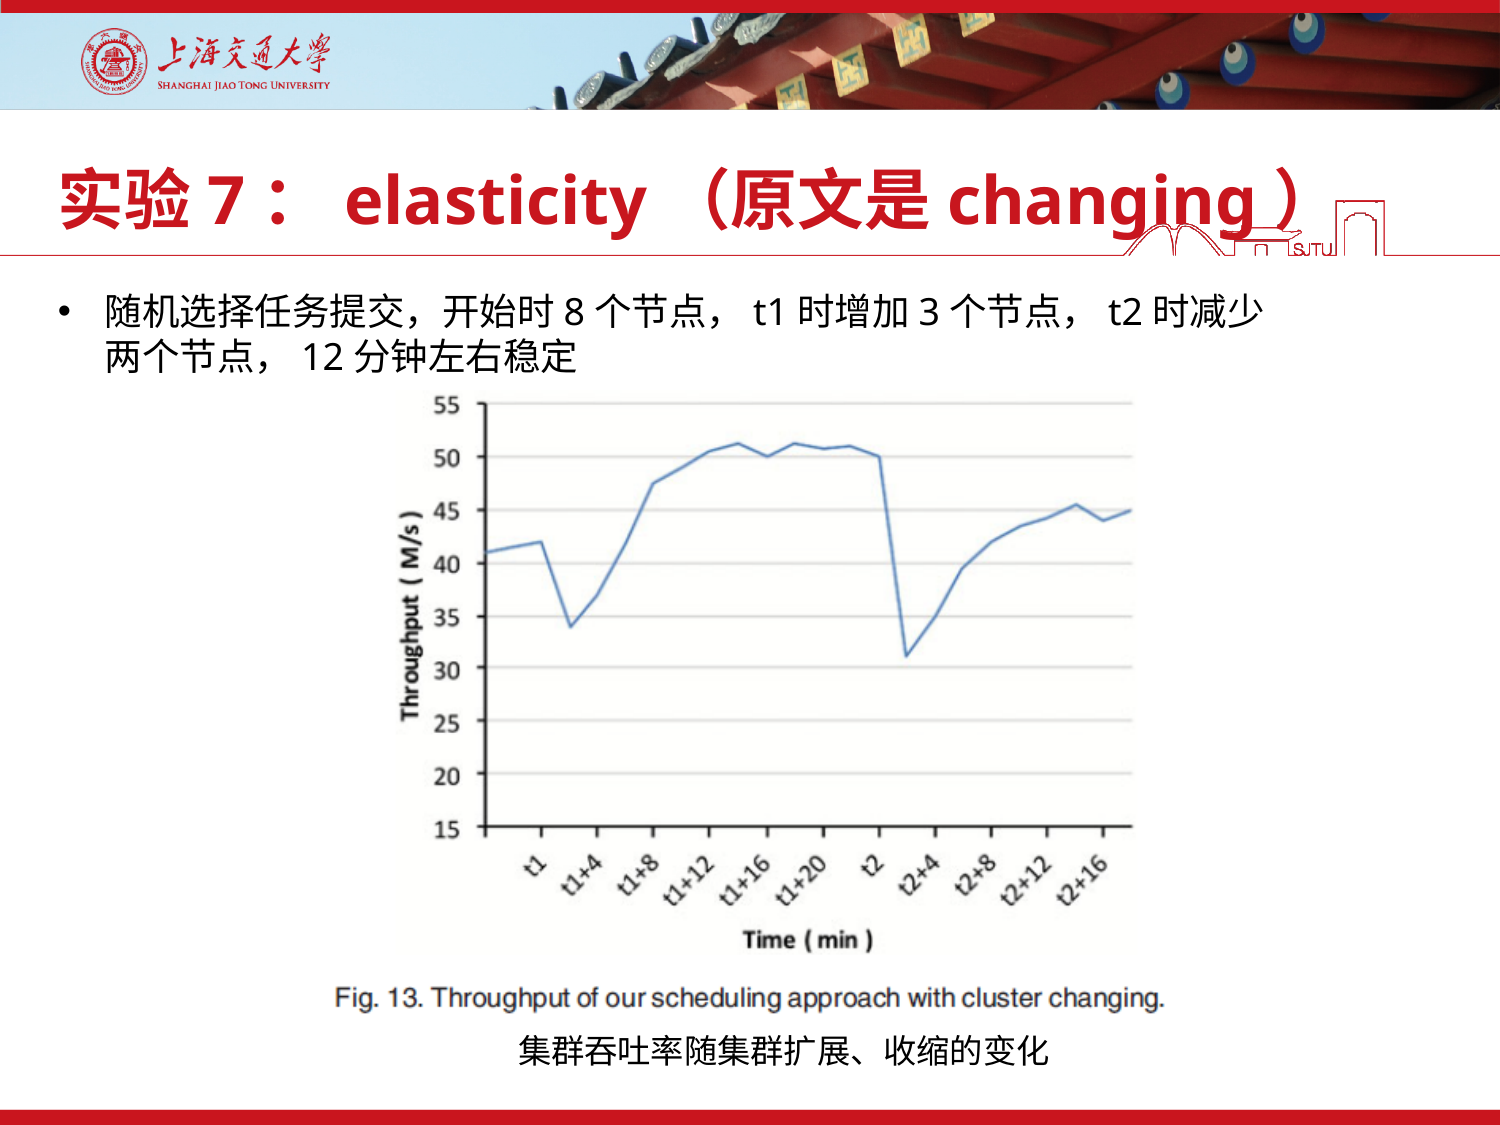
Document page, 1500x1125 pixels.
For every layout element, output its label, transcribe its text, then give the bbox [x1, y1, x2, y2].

picture [0, 0, 1500, 110]
title 实验7：elasticity（原文是changing） [43, 160, 1447, 255]
picture [0, 200, 1500, 256]
picture [325, 386, 1174, 1023]
text_box 随机选择任务提交，开始时8个节点，t1时增加3个节点，t2时减少两个节点，12分钟左右稳定 [43, 280, 1310, 385]
text_box 集群吞吐率随集群扩展、收缩的变化 [503, 1023, 1104, 1077]
